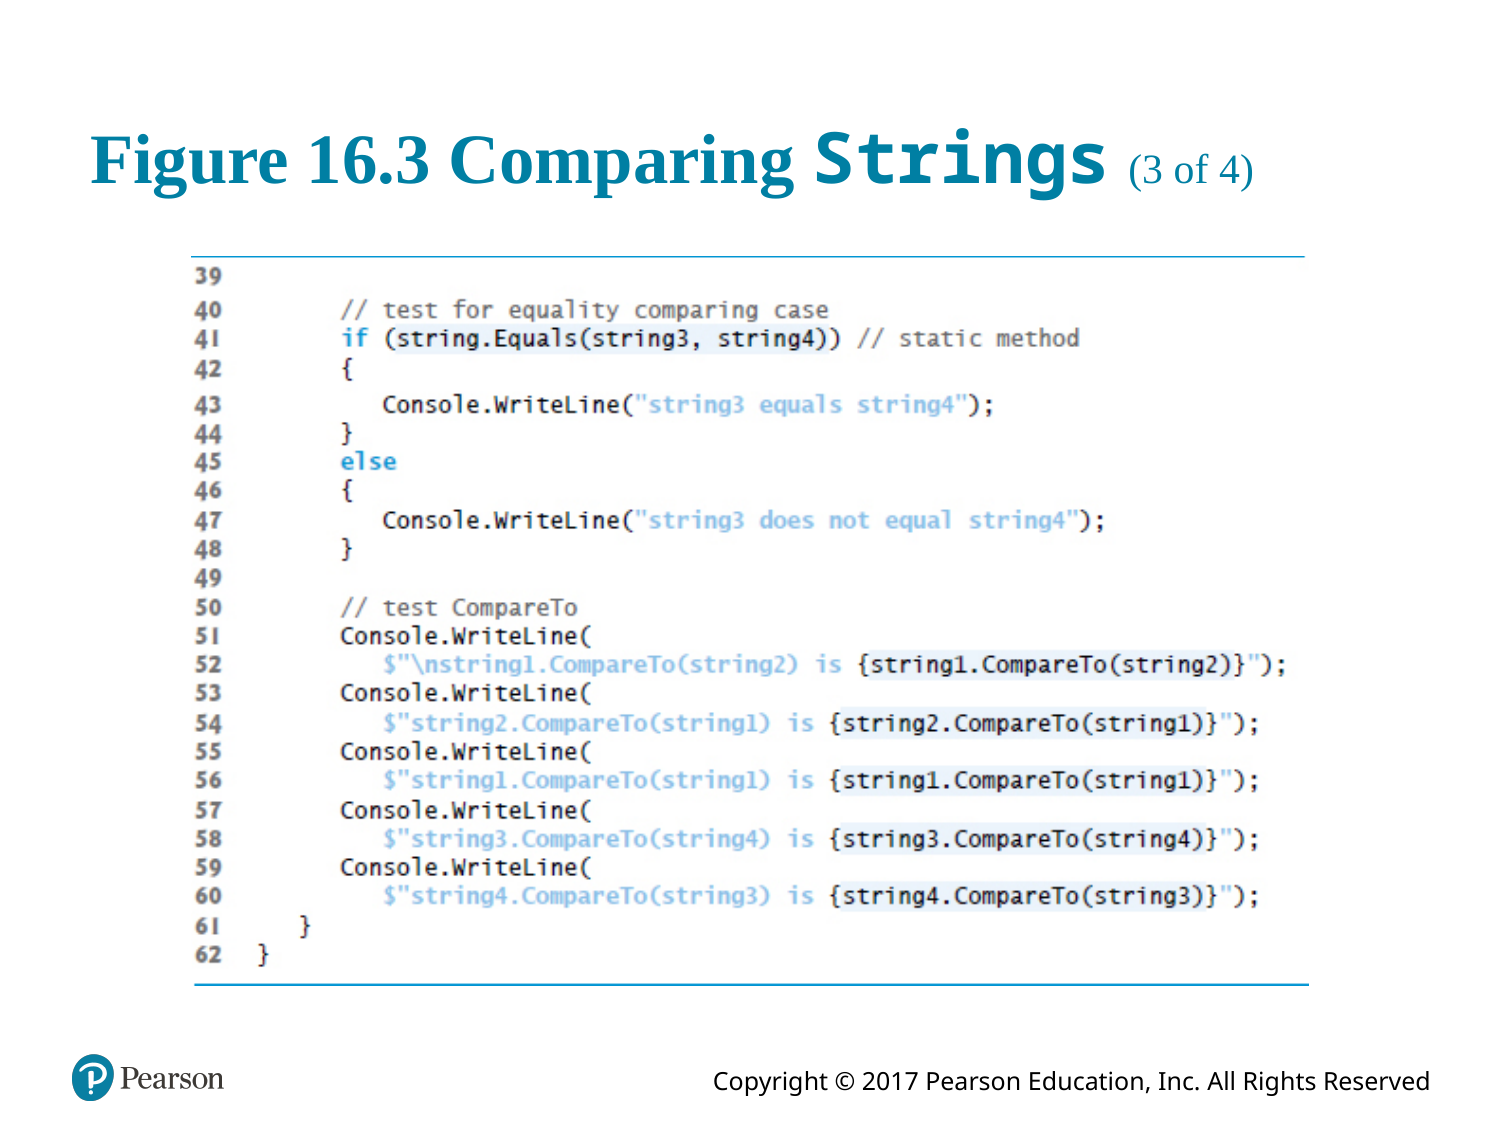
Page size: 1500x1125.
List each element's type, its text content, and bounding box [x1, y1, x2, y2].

picture [98, 1054, 224, 1101]
picture [72, 1087, 83, 1101]
picture [72, 1054, 88, 1070]
title Figure 16.3 Comparing Strings (3 of 4) [75, 37, 1425, 213]
picture [80, 1063, 106, 1088]
picture [190, 256, 1309, 987]
